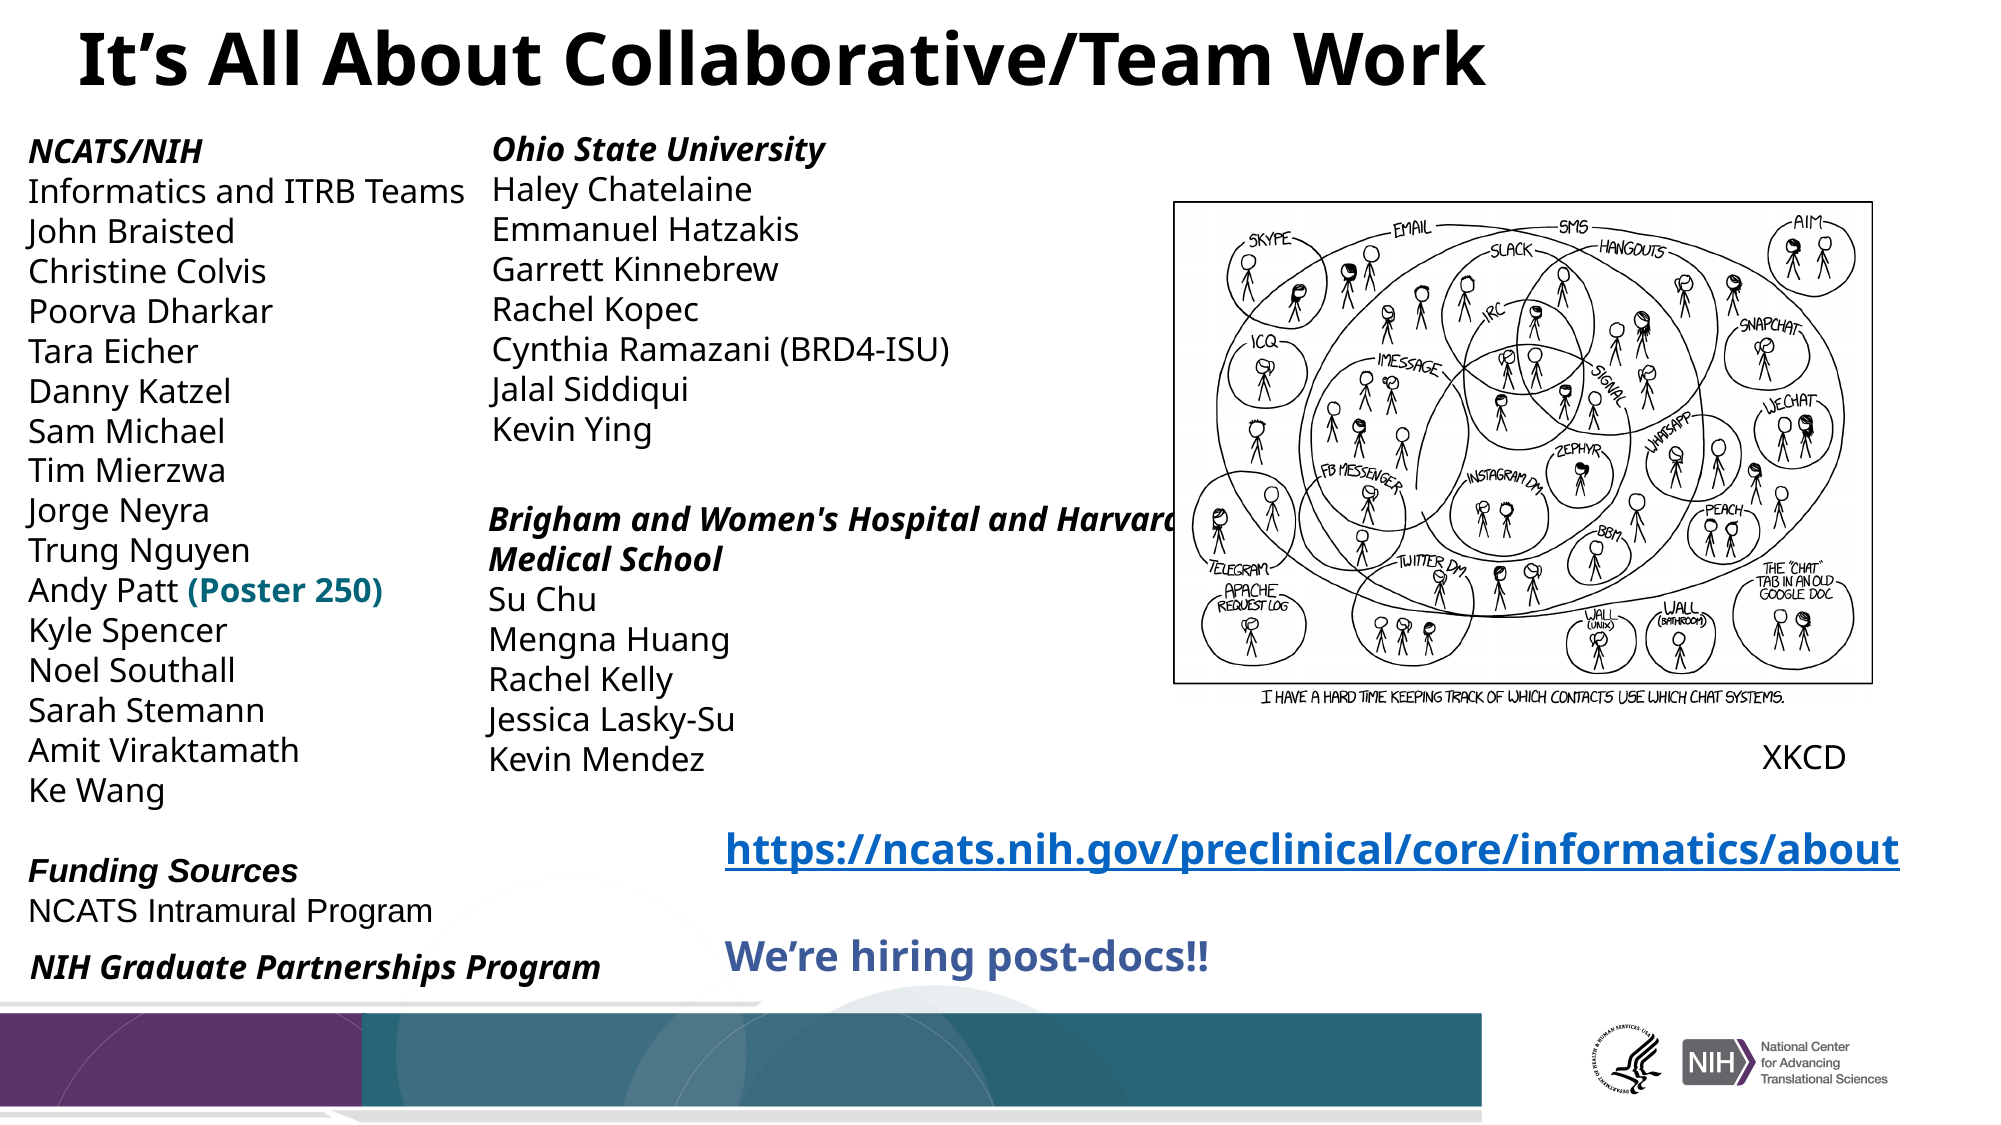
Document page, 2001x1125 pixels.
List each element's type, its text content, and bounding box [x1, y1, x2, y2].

text_box NCATS/NIH Informatics and ITRB Teams John Braisted Christine Colvis Poorva Dharkar Tara Eicher Danny Katzel Sam Michael Tim Mierzwa Jorge Neyra Trung Nguyen Andy Patt (Poster 250) Kyle Spencer Noel Southall Sarah Stemann Amit Viraktamath Ke Wang Funding Sources NCATS Intramural Program [13, 122, 491, 976]
title It’s All About Collaborative/Team Work [63, 0, 1902, 109]
text_box NIH Graduate Partnerships Program [15, 938, 617, 1034]
text_box Brigham and Women's Hospital and Harvard Medical School Su Chu Mengna Huang Rachel Kelly Jessica Lasky-Su Kevin Mendez [473, 491, 1202, 786]
text_box https://ncats.nih.gov/preclinical/core/informatics/about We’re hiring post-docs!! [709, 815, 1916, 988]
picture [0, 0, 2000, 1125]
text_box XKCD [1747, 728, 1863, 784]
text_box Ohio State University Haley Chatelaine Emmanuel Hatzakis Garrett Kinnebrew Rachel Kopec Cynthia Ramazani (BRD4-ISU) Jalal Siddiqui Kevin Ying [476, 120, 1206, 491]
